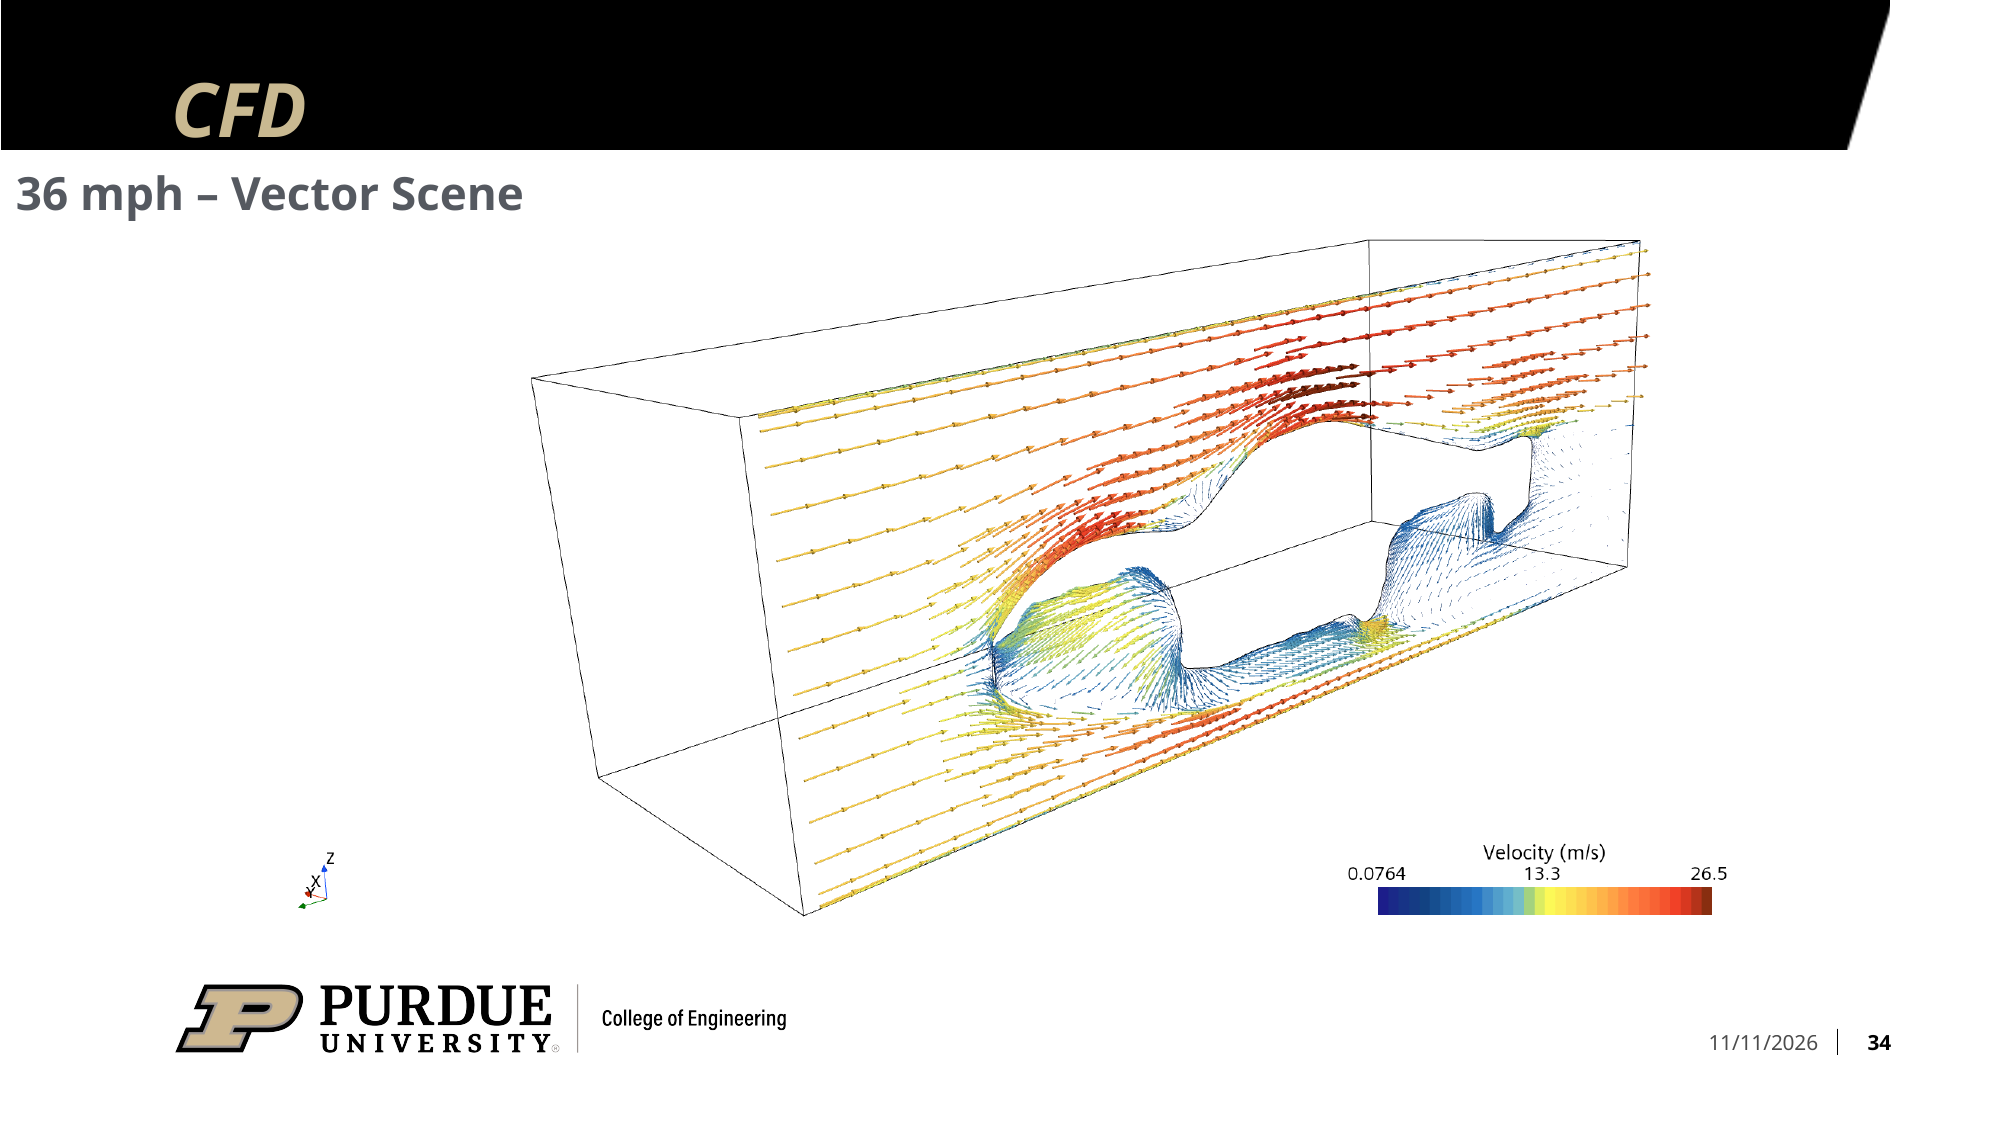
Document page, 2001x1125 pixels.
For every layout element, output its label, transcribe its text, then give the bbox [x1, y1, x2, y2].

picture [175, 981, 890, 1057]
subtitle 36 mph – Vector Scene [15, 164, 1212, 221]
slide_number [1648, 1017, 1834, 1071]
title CFD [168, 70, 1689, 160]
picture [206, 227, 1794, 946]
slide_number 34 [1839, 1013, 1920, 1074]
